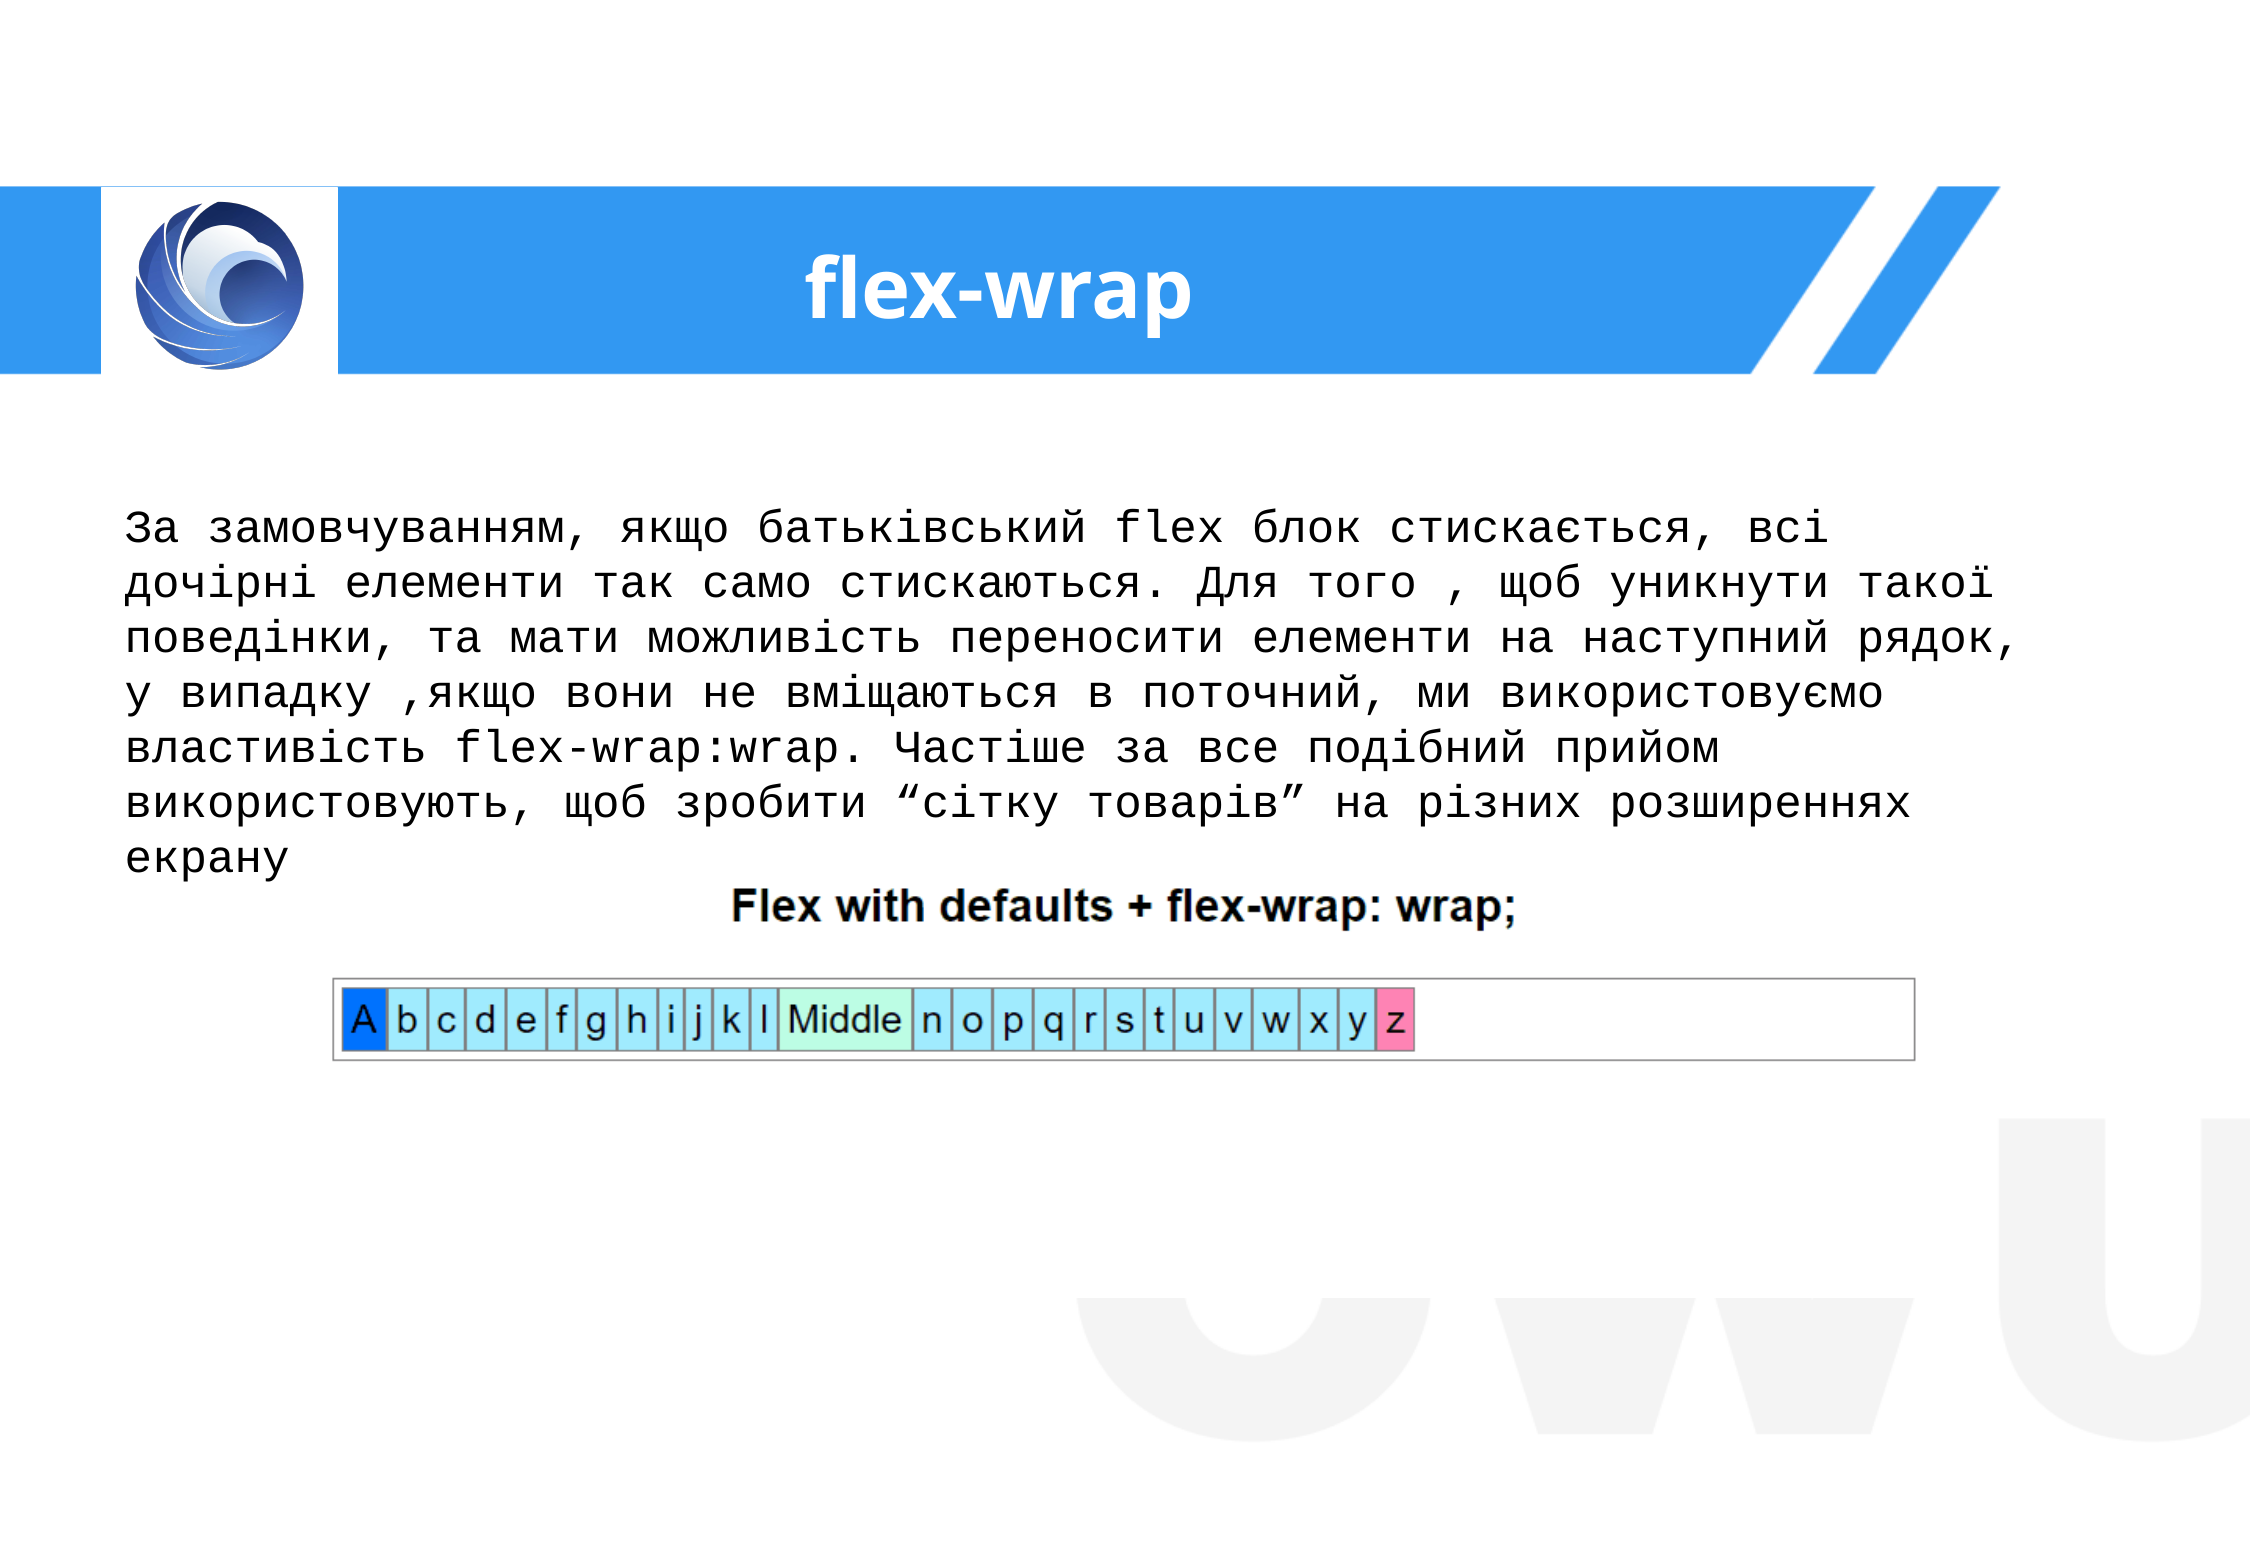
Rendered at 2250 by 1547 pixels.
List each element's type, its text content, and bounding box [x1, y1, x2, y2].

text_box flex-wrap [789, 219, 1384, 350]
text_box [101, 187, 338, 389]
picture [0, 0, 2250, 1547]
text_box За замовчуванням, якщо батьківський flex блок стискається, всі дочірні елементи так само стискаються. Для того , щоб уникнути такої поведінки, та мати можливість переносити елементи на наступний рядок, у випадку ,якщо вони не вміщаються в поточний, ми використовуємо властивість flex-wrap:wrap. Частіше за все подібний прийом використовують, щоб зробити “сітку товарів” на різних розширеннях екрану [109, 481, 2063, 897]
